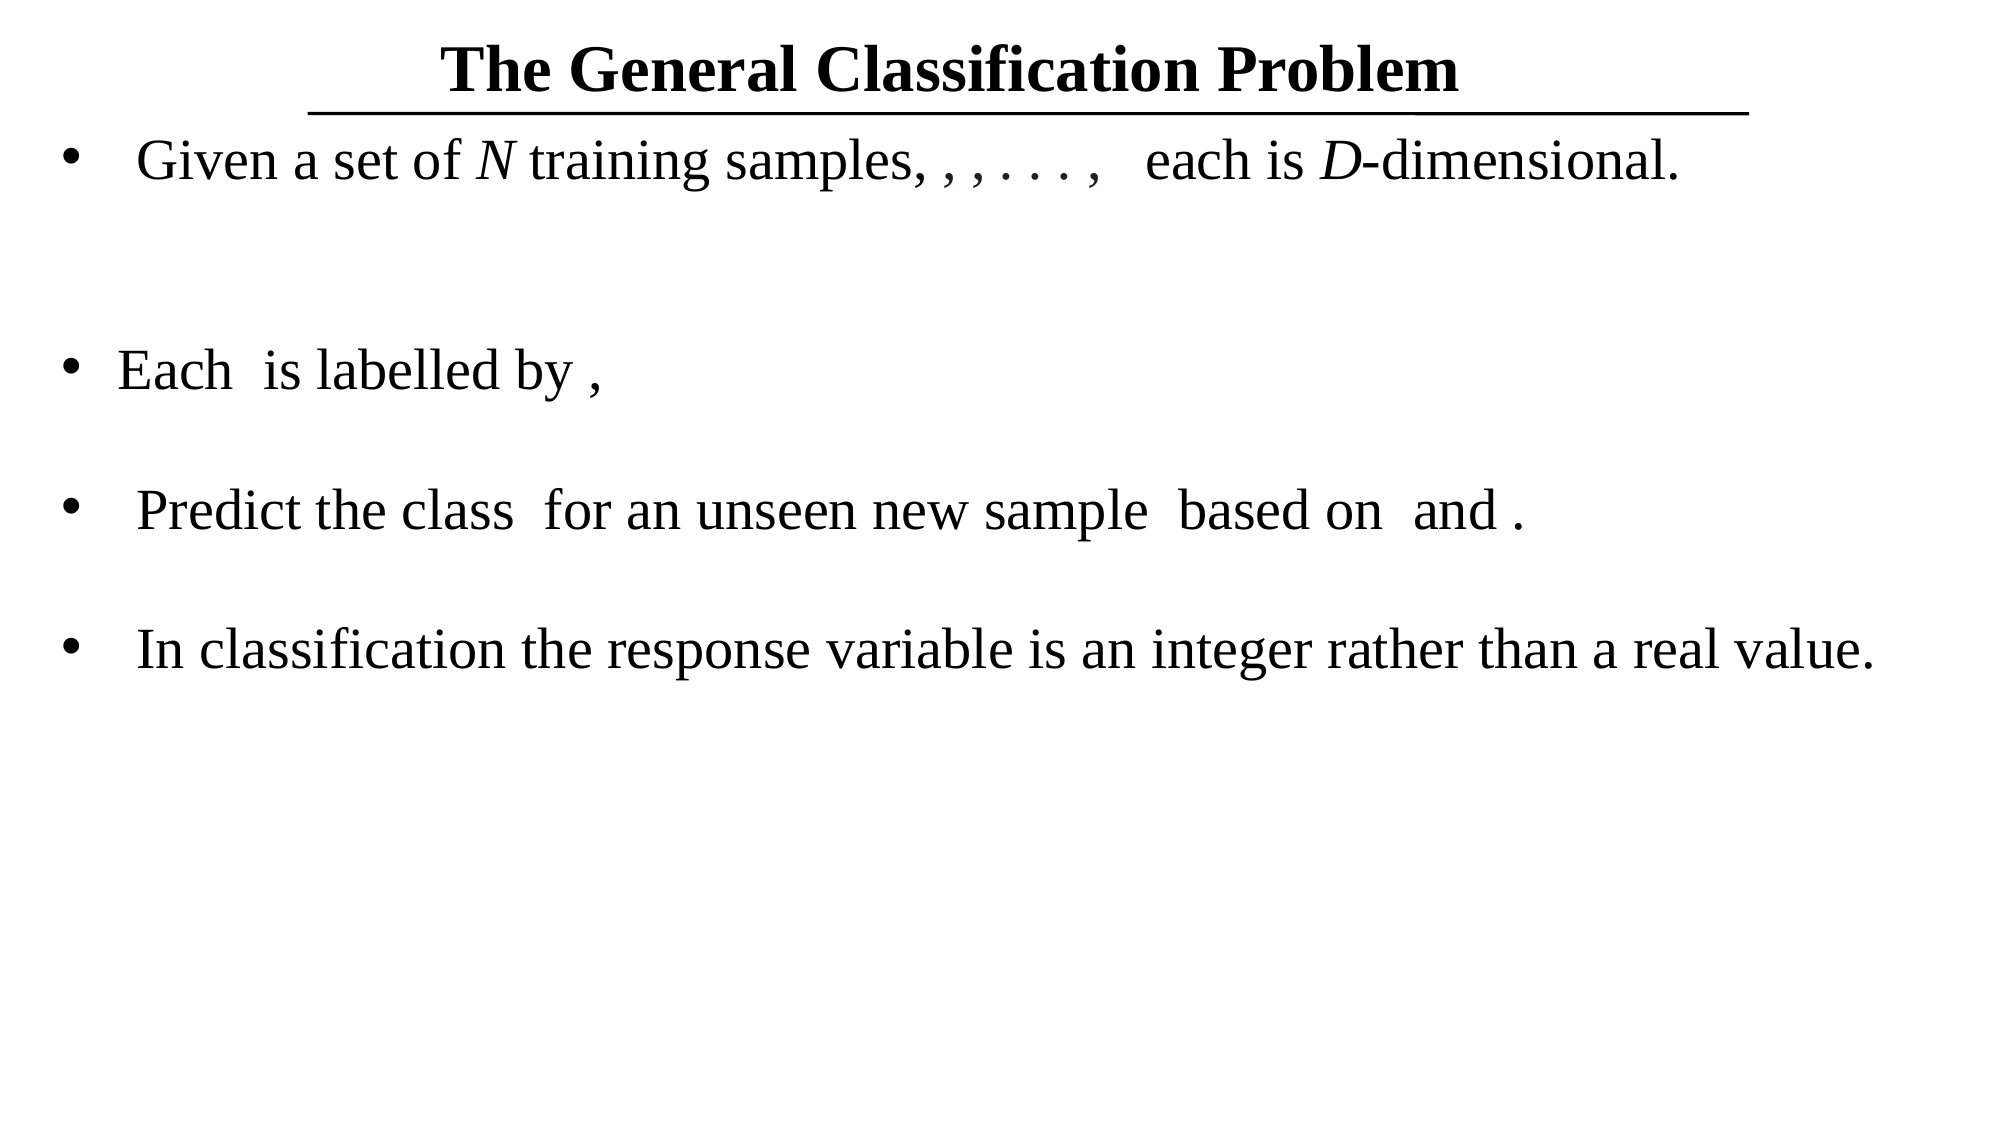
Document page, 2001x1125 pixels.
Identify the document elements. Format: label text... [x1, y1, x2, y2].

text_box The General Classification Problem [425, 17, 1477, 113]
